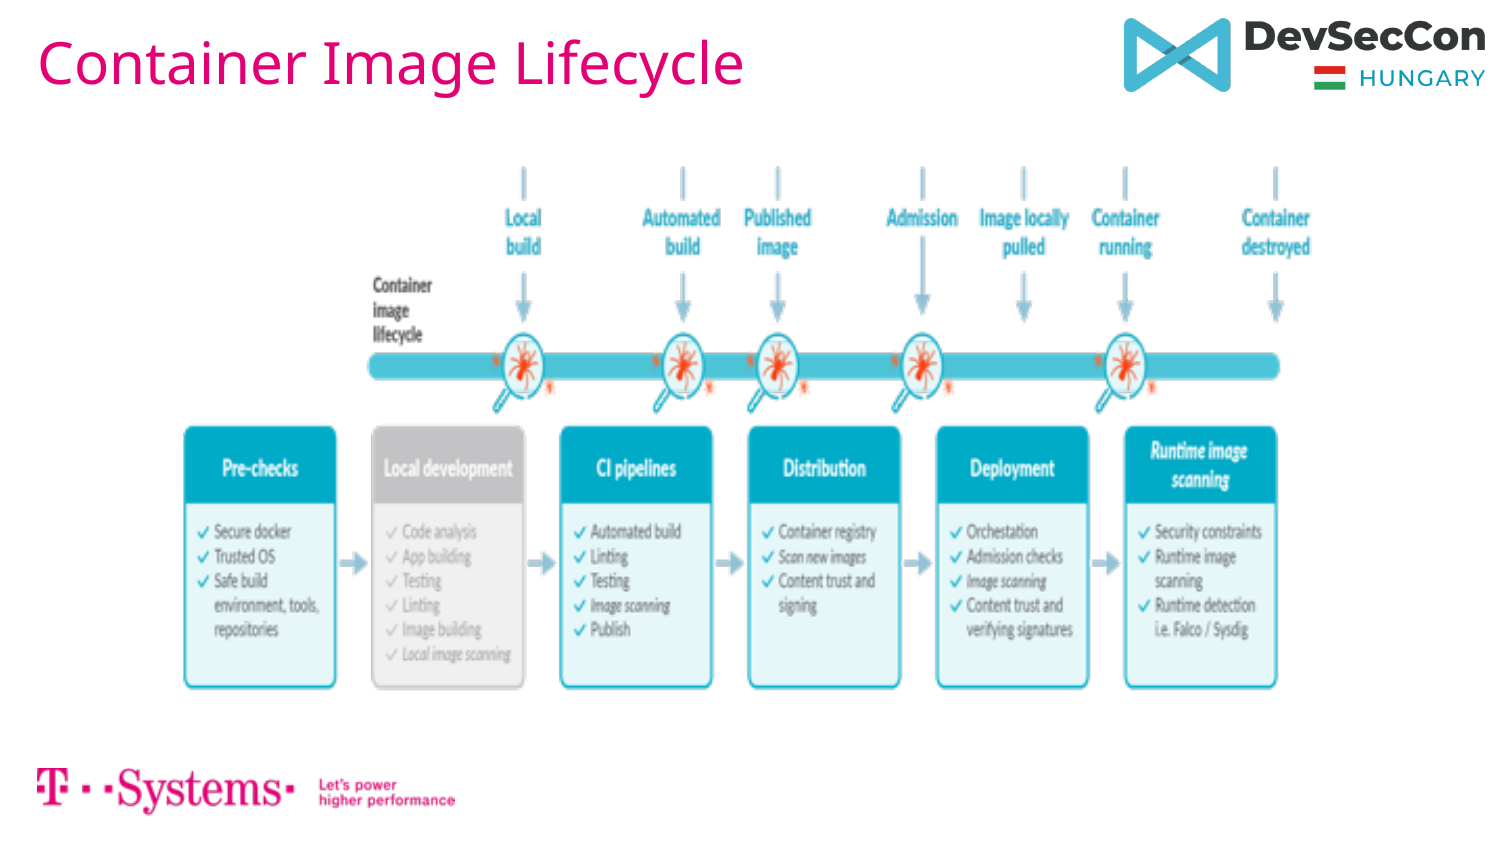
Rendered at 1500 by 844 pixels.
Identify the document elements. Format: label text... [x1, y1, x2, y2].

picture [1124, 18, 1485, 92]
title Container Image Lifecycle [37, 37, 1463, 95]
picture [182, 134, 1318, 730]
picture [37, 768, 455, 816]
